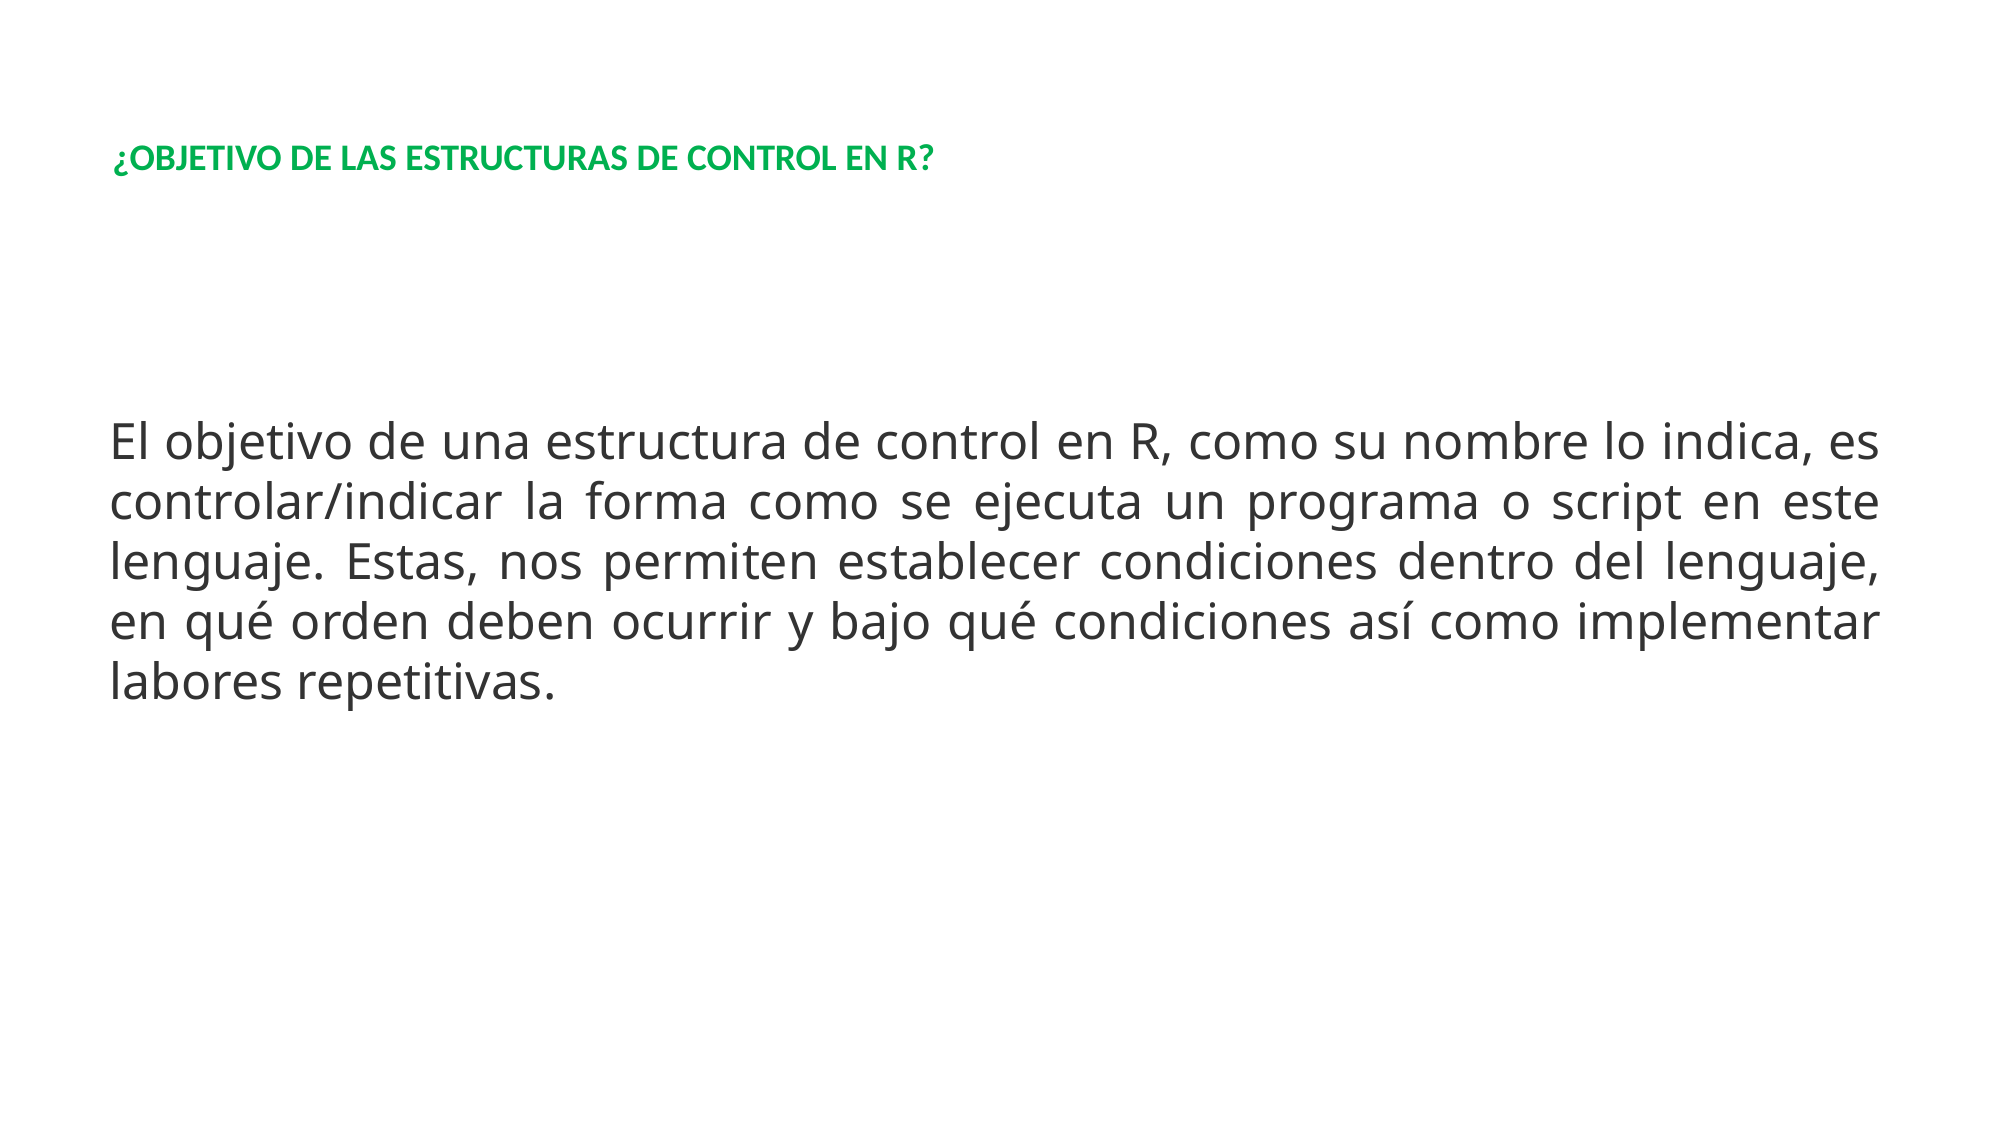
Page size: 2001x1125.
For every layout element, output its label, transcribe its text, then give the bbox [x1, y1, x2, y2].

text_box ¿OBJETIVO DE LAS ESTRUCTURAS DE CONTROL EN R? [97, 125, 952, 186]
text_box El objetivo de una estructura de control en R, como su nombre lo indica, es controlar/indicar la forma como se ejecuta un programa o script en este lenguaje. Estas, nos permiten establecer condiciones dentro del lenguaje, en qué orden deben ocurrir y bajo qué condiciones así como implementar labores repetitivas. [94, 402, 1897, 718]
